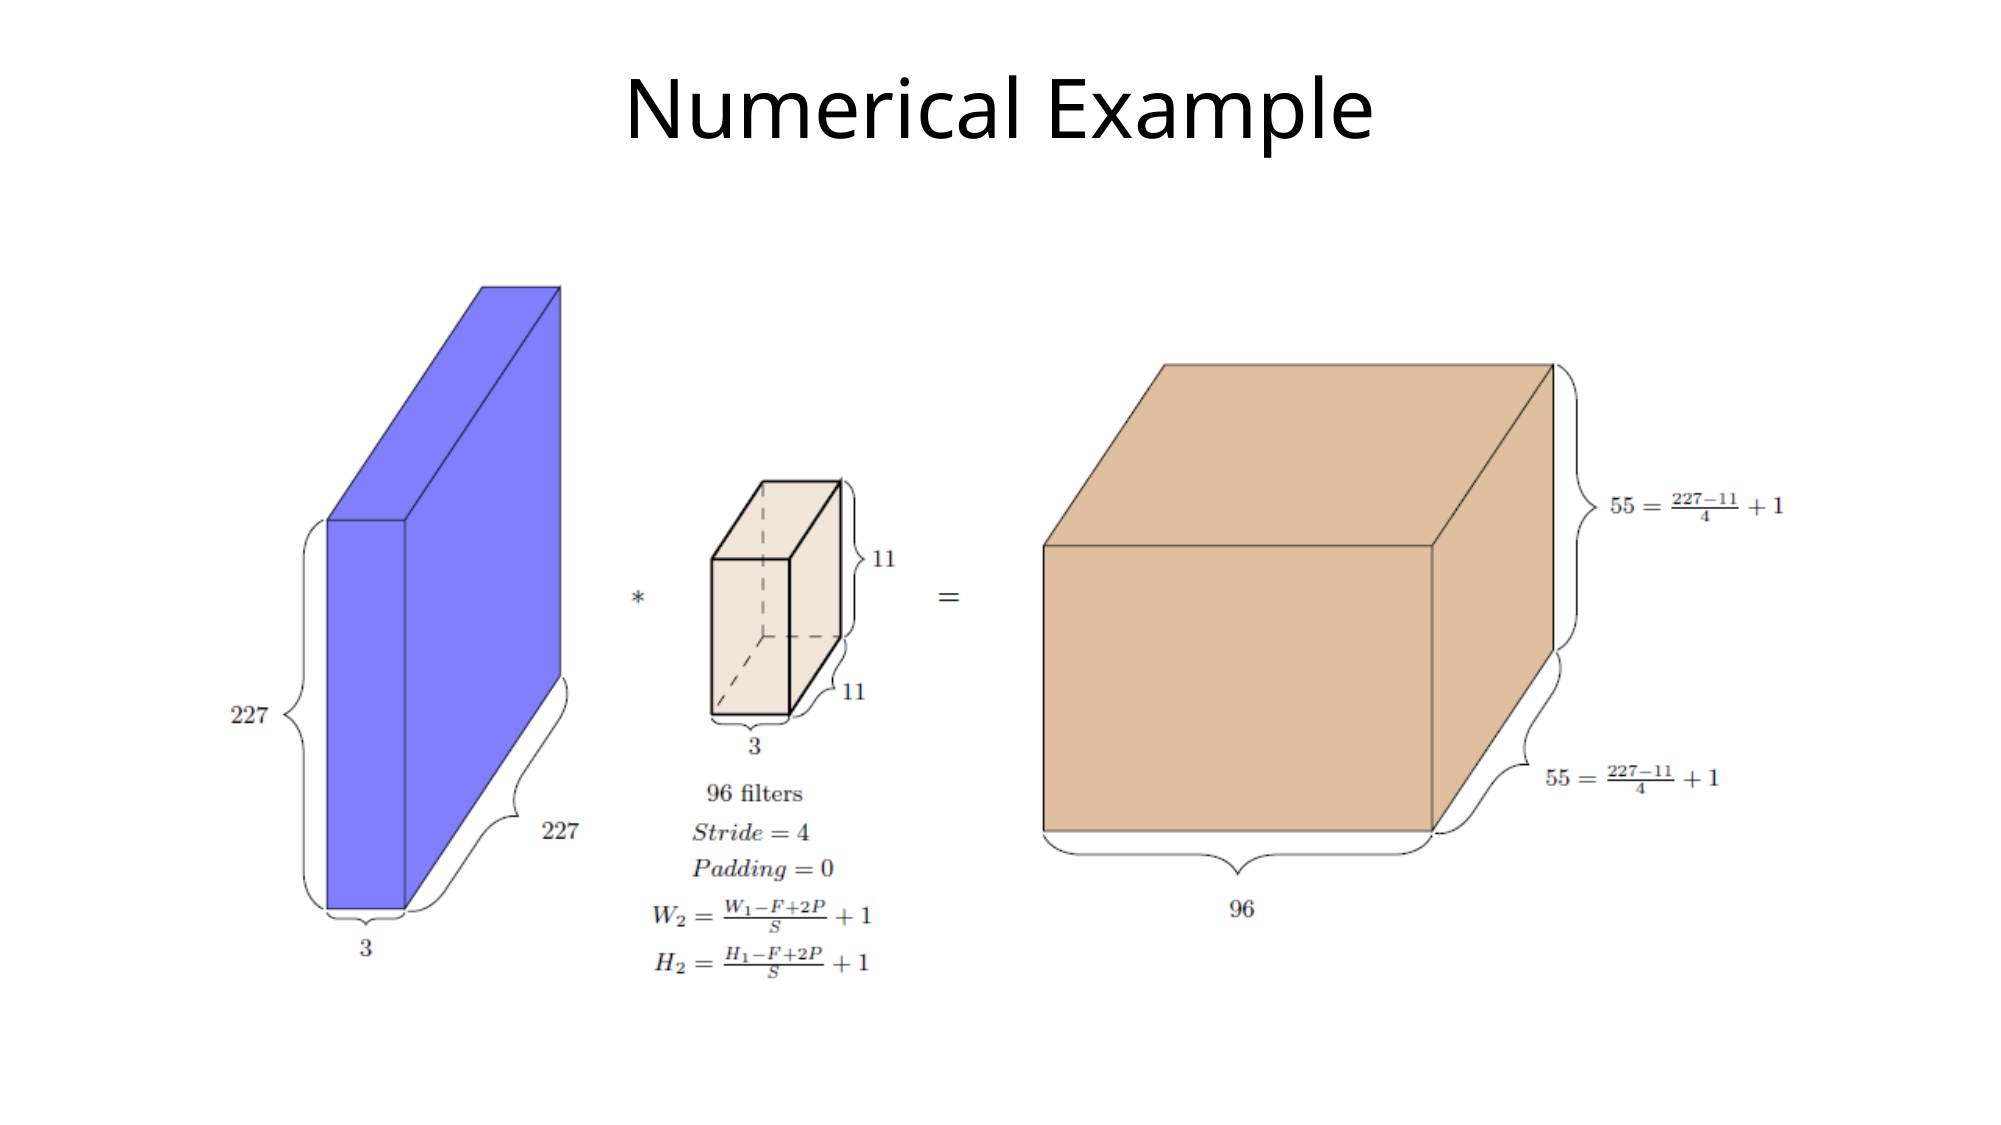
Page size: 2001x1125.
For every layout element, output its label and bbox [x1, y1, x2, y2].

title [137, 59, 1863, 165]
picture [205, 254, 1814, 1041]
